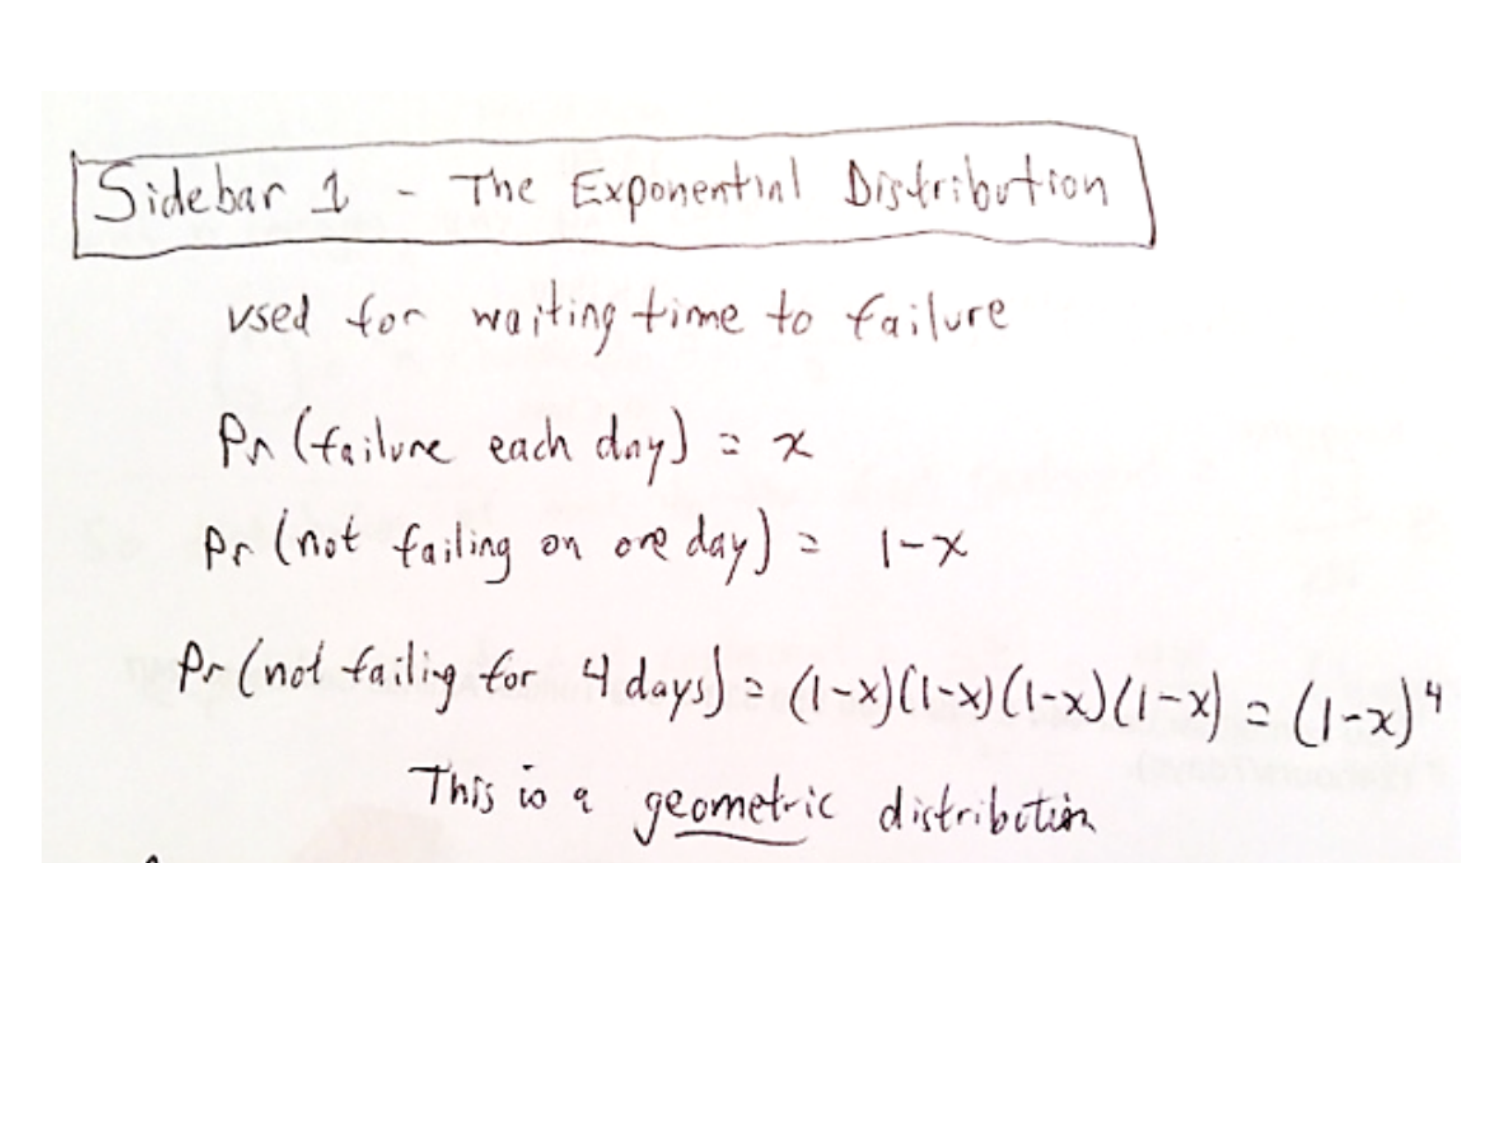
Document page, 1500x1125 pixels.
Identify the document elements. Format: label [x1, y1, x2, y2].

picture [41, 91, 1461, 863]
